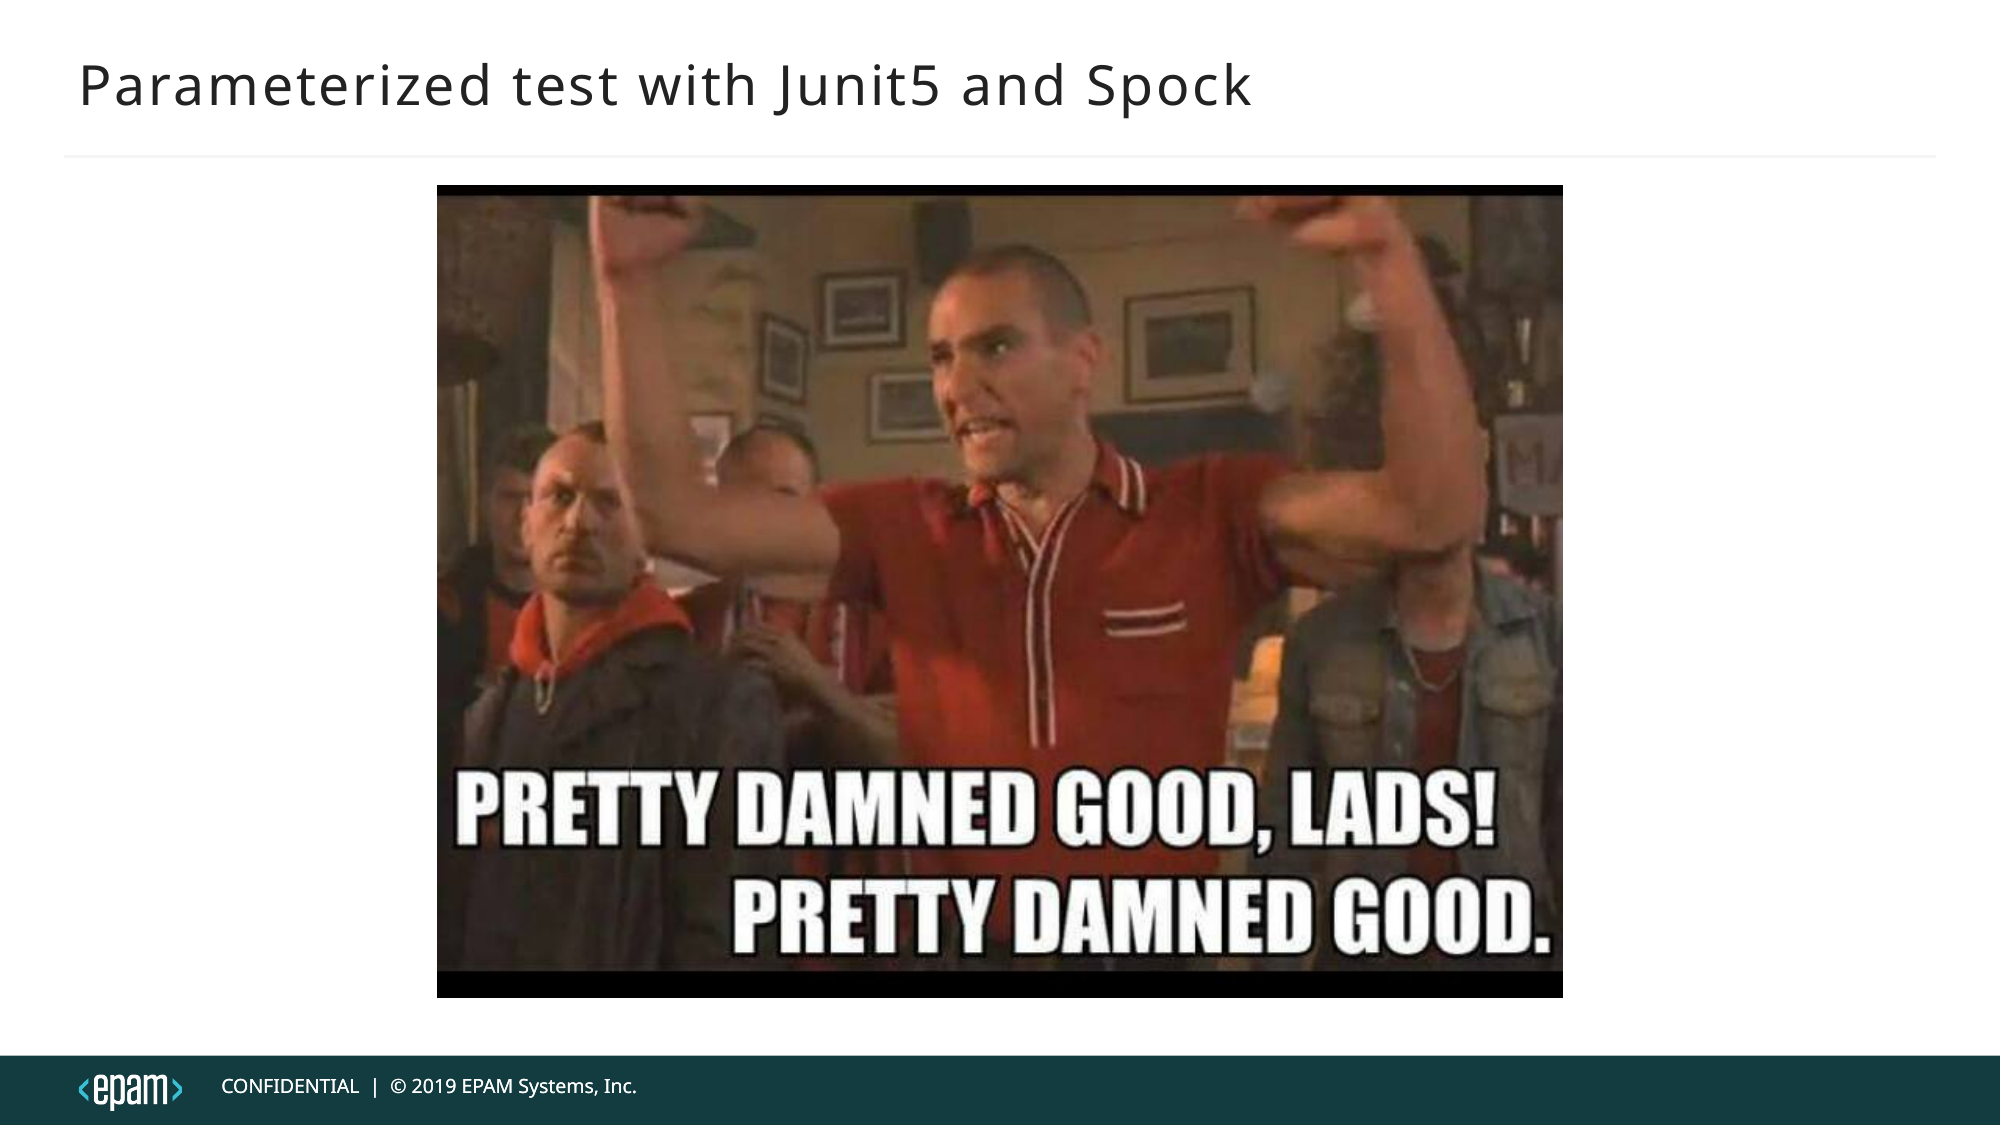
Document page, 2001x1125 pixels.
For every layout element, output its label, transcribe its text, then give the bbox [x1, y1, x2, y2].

picture [437, 185, 1563, 998]
title Parameterized test with Junit5 and Spock [78, 50, 1922, 116]
text_box CONFIDENTIAL | © 2019 EPAM Systems, Inc. [206, 1066, 737, 1105]
